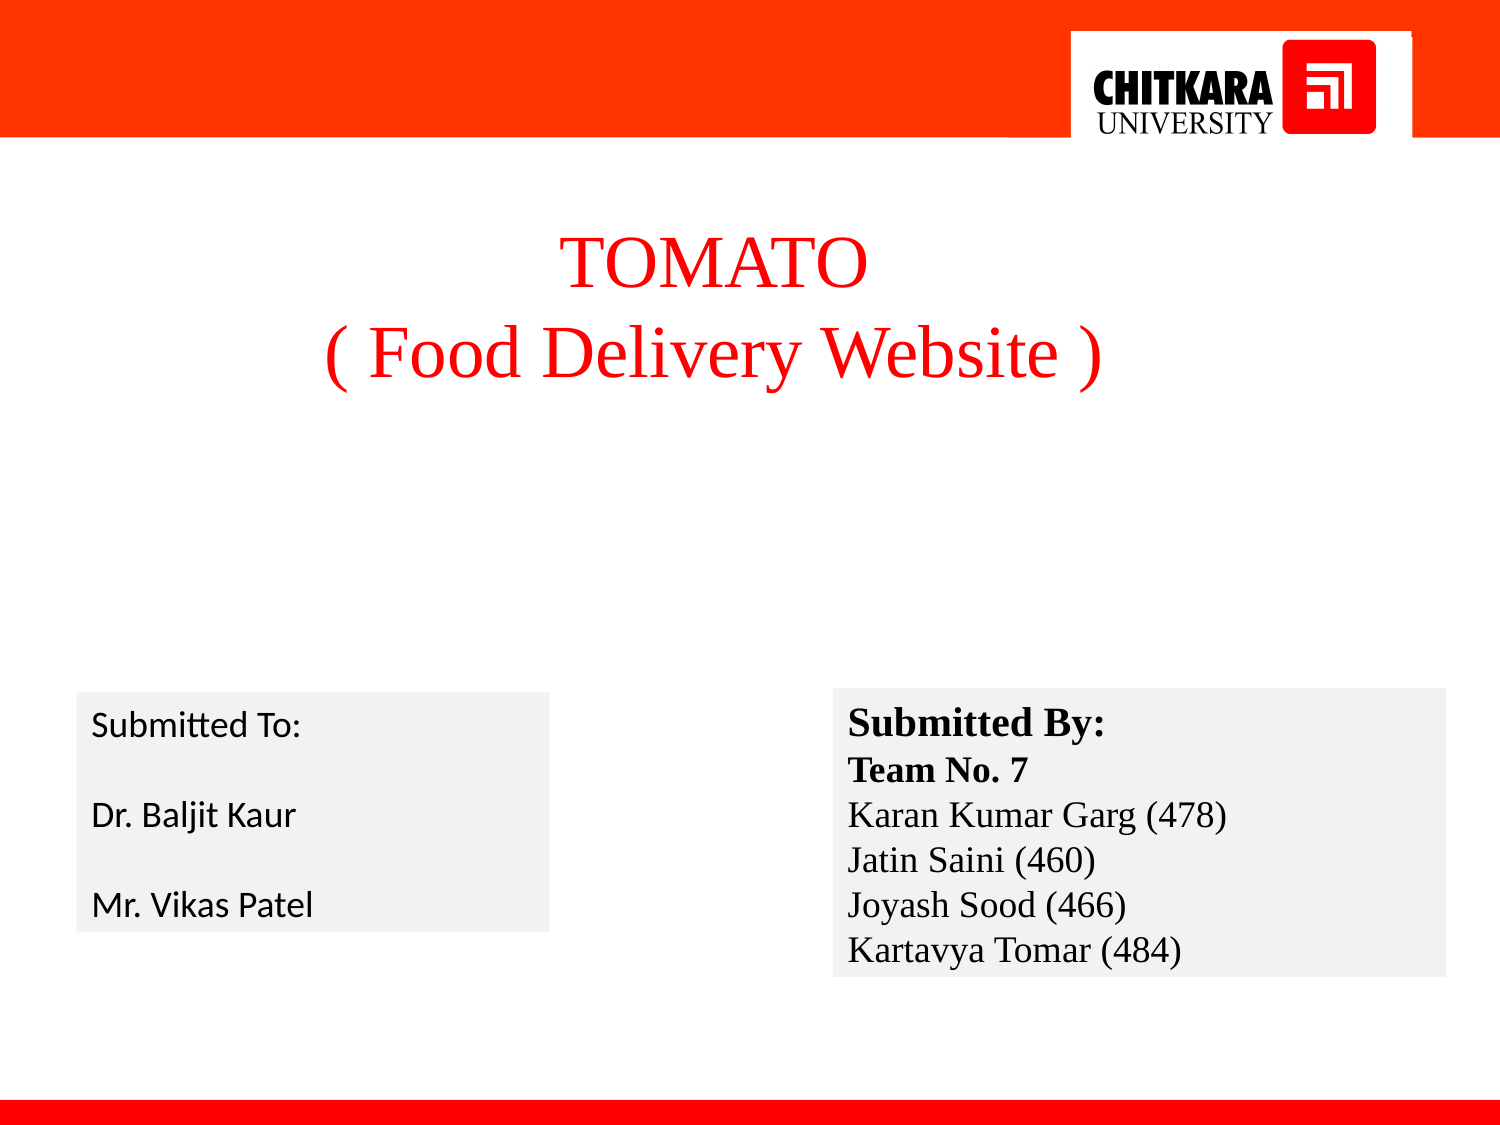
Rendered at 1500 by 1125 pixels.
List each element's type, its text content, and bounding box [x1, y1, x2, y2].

text_box Submitted By: Team No. 7 Karan Kumar Garg (478) Jatin Saini (460) Joyash Sood (466) Kartavya Tomar (484) [832, 687, 1447, 978]
text_box TOMATO ( Food Delivery Website ) [171, 205, 1258, 400]
text_box Submitted To: Dr. Baljit Kaur Mr. Vikas Patel [76, 692, 550, 933]
picture [1074, 37, 1391, 138]
